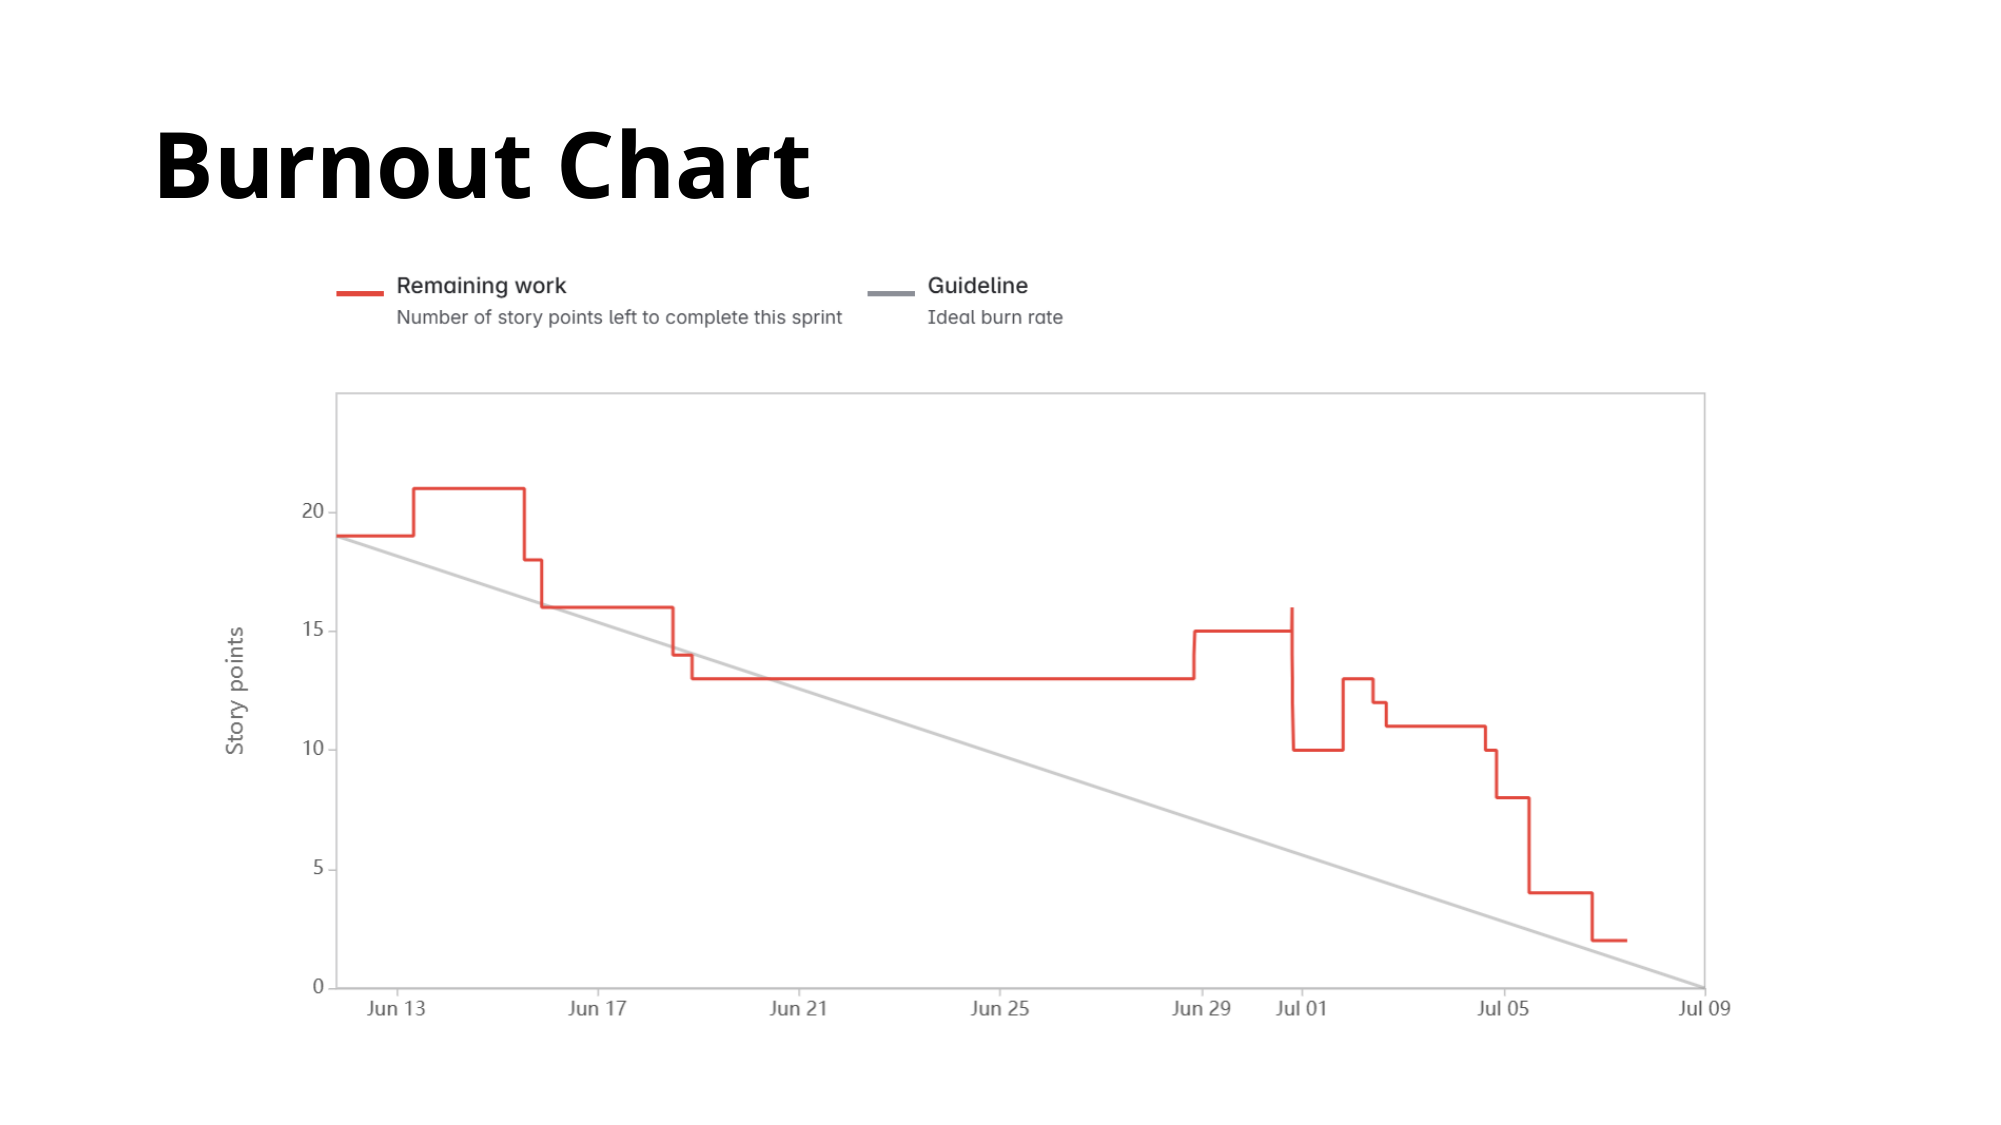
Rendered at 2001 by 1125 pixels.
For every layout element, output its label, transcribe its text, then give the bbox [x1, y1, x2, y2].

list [189, 250, 1777, 1045]
title Burnout Chart [137, 59, 1863, 278]
